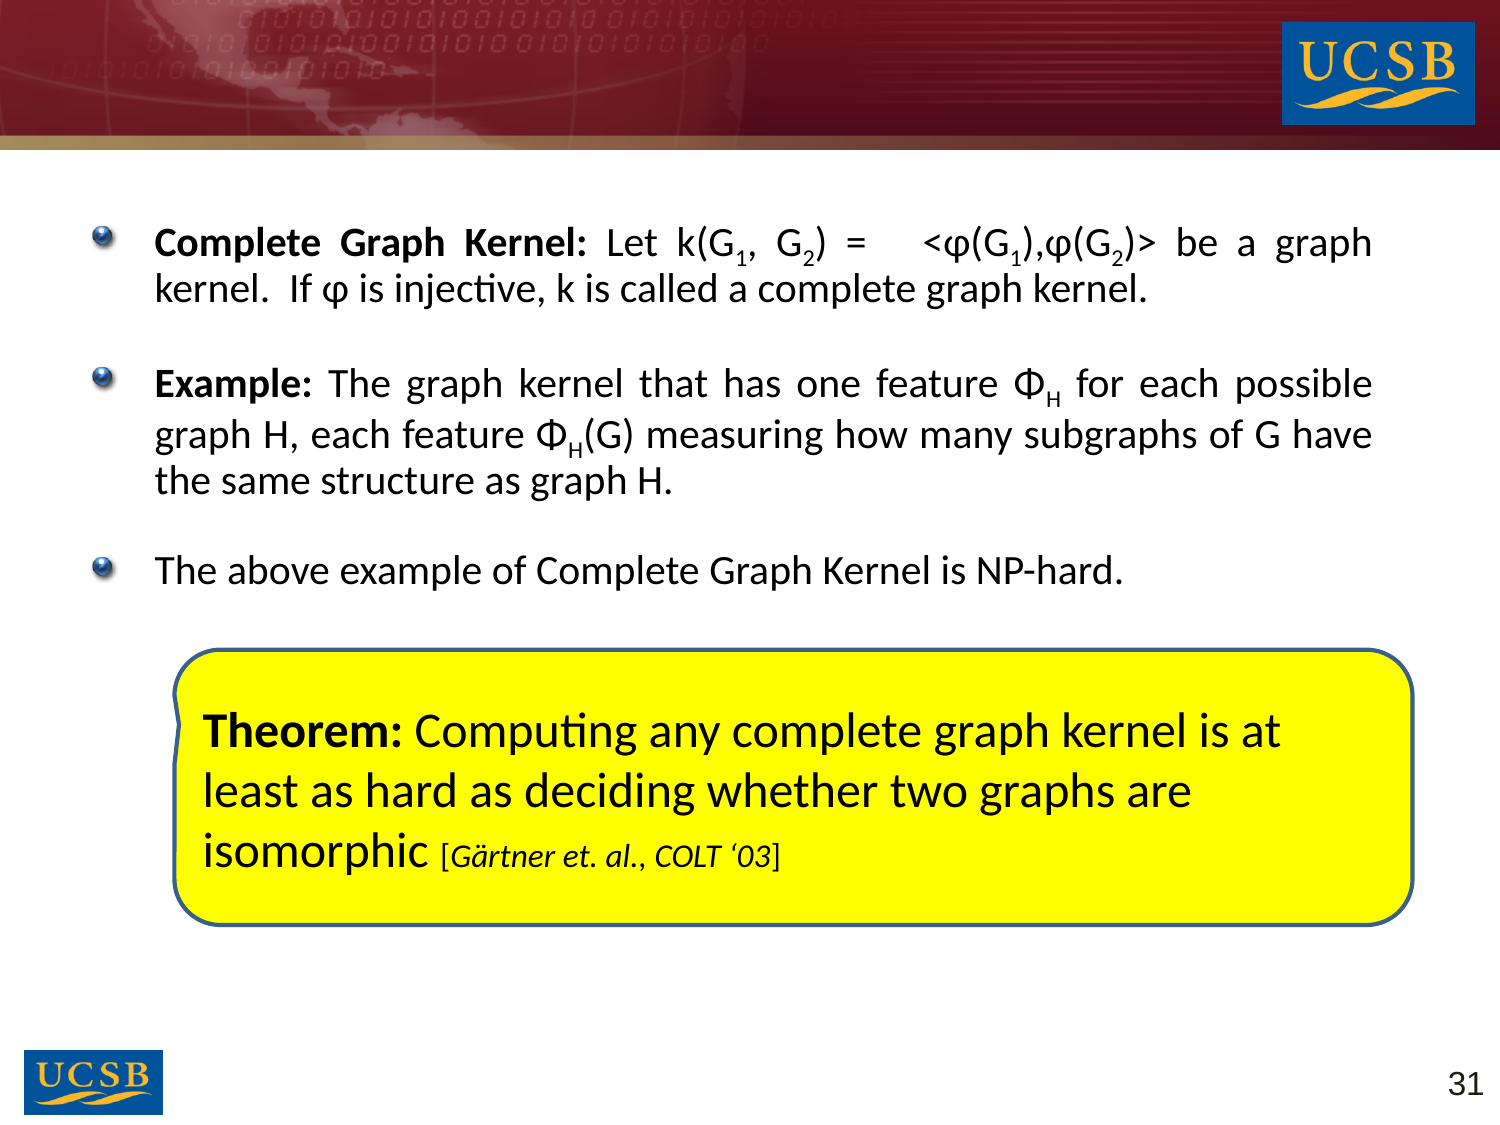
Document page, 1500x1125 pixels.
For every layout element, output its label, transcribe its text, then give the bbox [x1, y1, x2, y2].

slide_number 31 [1400, 1039, 1500, 1125]
title Similarity Query [137, 37, 1350, 138]
text_box Theorem: Computing any complete graph kernel is at least as hard as deciding whether two graphs are isomorphic [Gärtner et. al., COLT ‘03] [172, 647, 1415, 928]
picture [24, 1049, 163, 1116]
picture [0, 0, 1500, 150]
picture [89, 554, 119, 584]
text_box Complete Graph Kernel: Let k(G1, G2) = <φ(G1),φ(G2)> be a graph kernel. If φ is injective, k is called a complete graph kernel. Example: The graph kernel that has one feature ΦH for each possible graph H, each feature ΦH(G) measuring how many subgraphs of G have the same structure as graph H. The above example of Complete Graph Kernel is NP-hard. [74, 207, 1388, 602]
picture [89, 364, 119, 394]
picture [89, 223, 119, 253]
